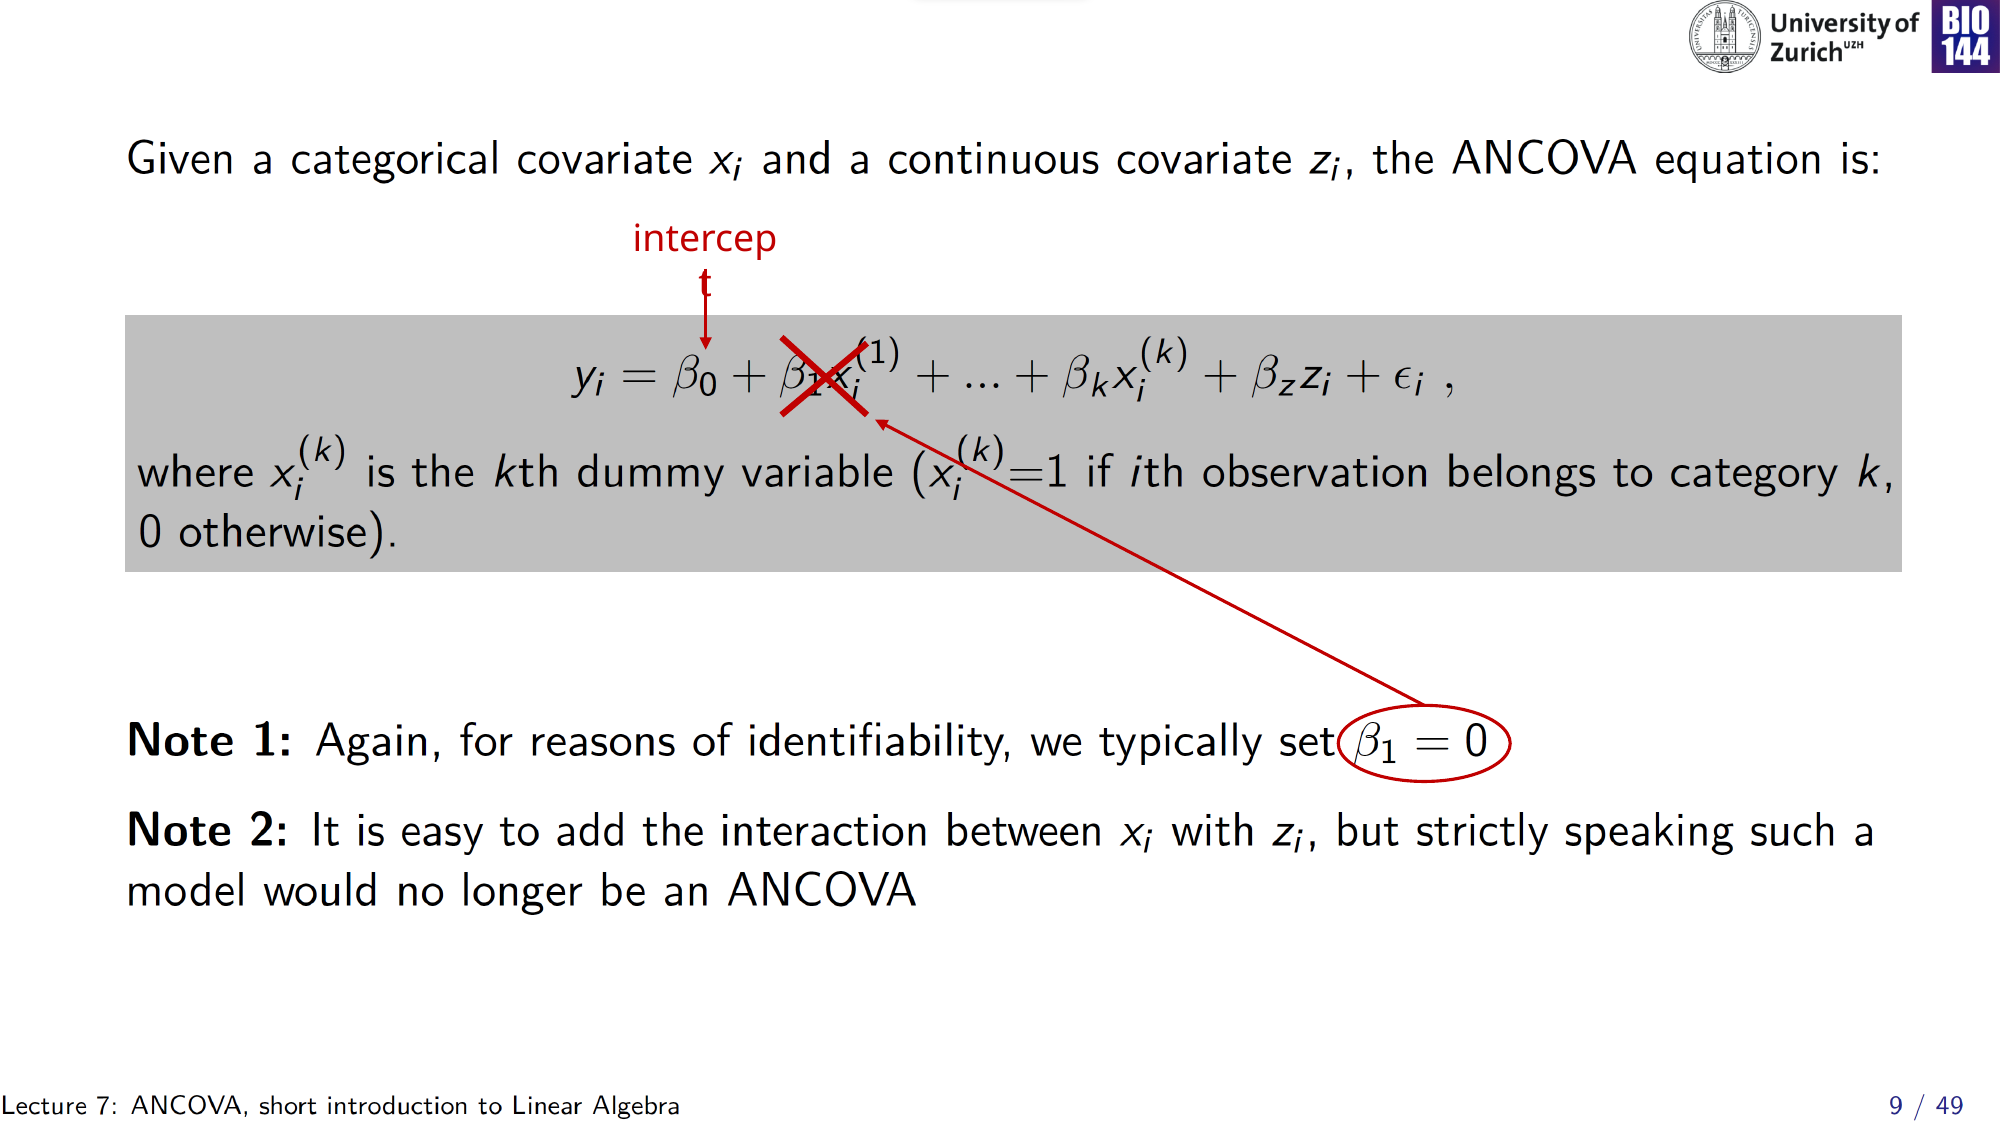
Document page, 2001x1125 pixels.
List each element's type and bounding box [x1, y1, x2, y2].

text_box [780, 336, 868, 342]
text_box [874, 419, 1425, 706]
picture [0, 0, 2000, 1125]
text_box [780, 342, 868, 416]
